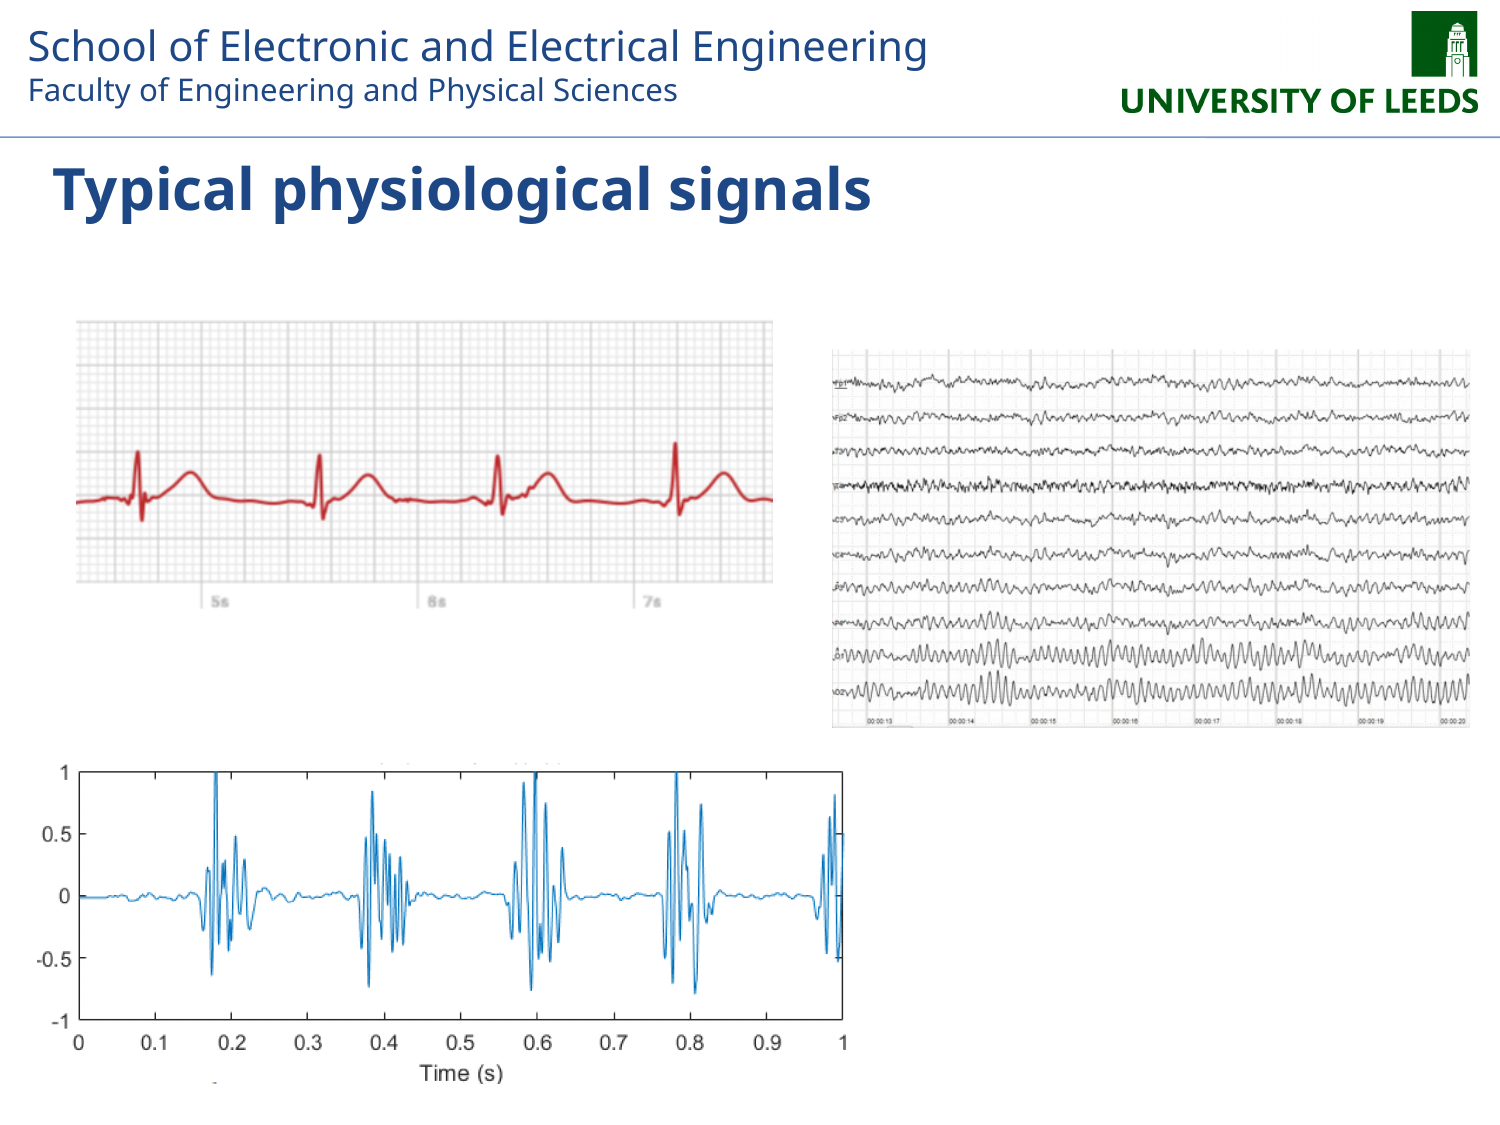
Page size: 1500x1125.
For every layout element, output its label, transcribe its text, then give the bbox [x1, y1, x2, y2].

picture [36, 762, 866, 1084]
picture [832, 349, 1471, 729]
picture [76, 266, 773, 633]
title Typical physiological signals [37, 137, 1388, 238]
picture [1122, 11, 1478, 113]
